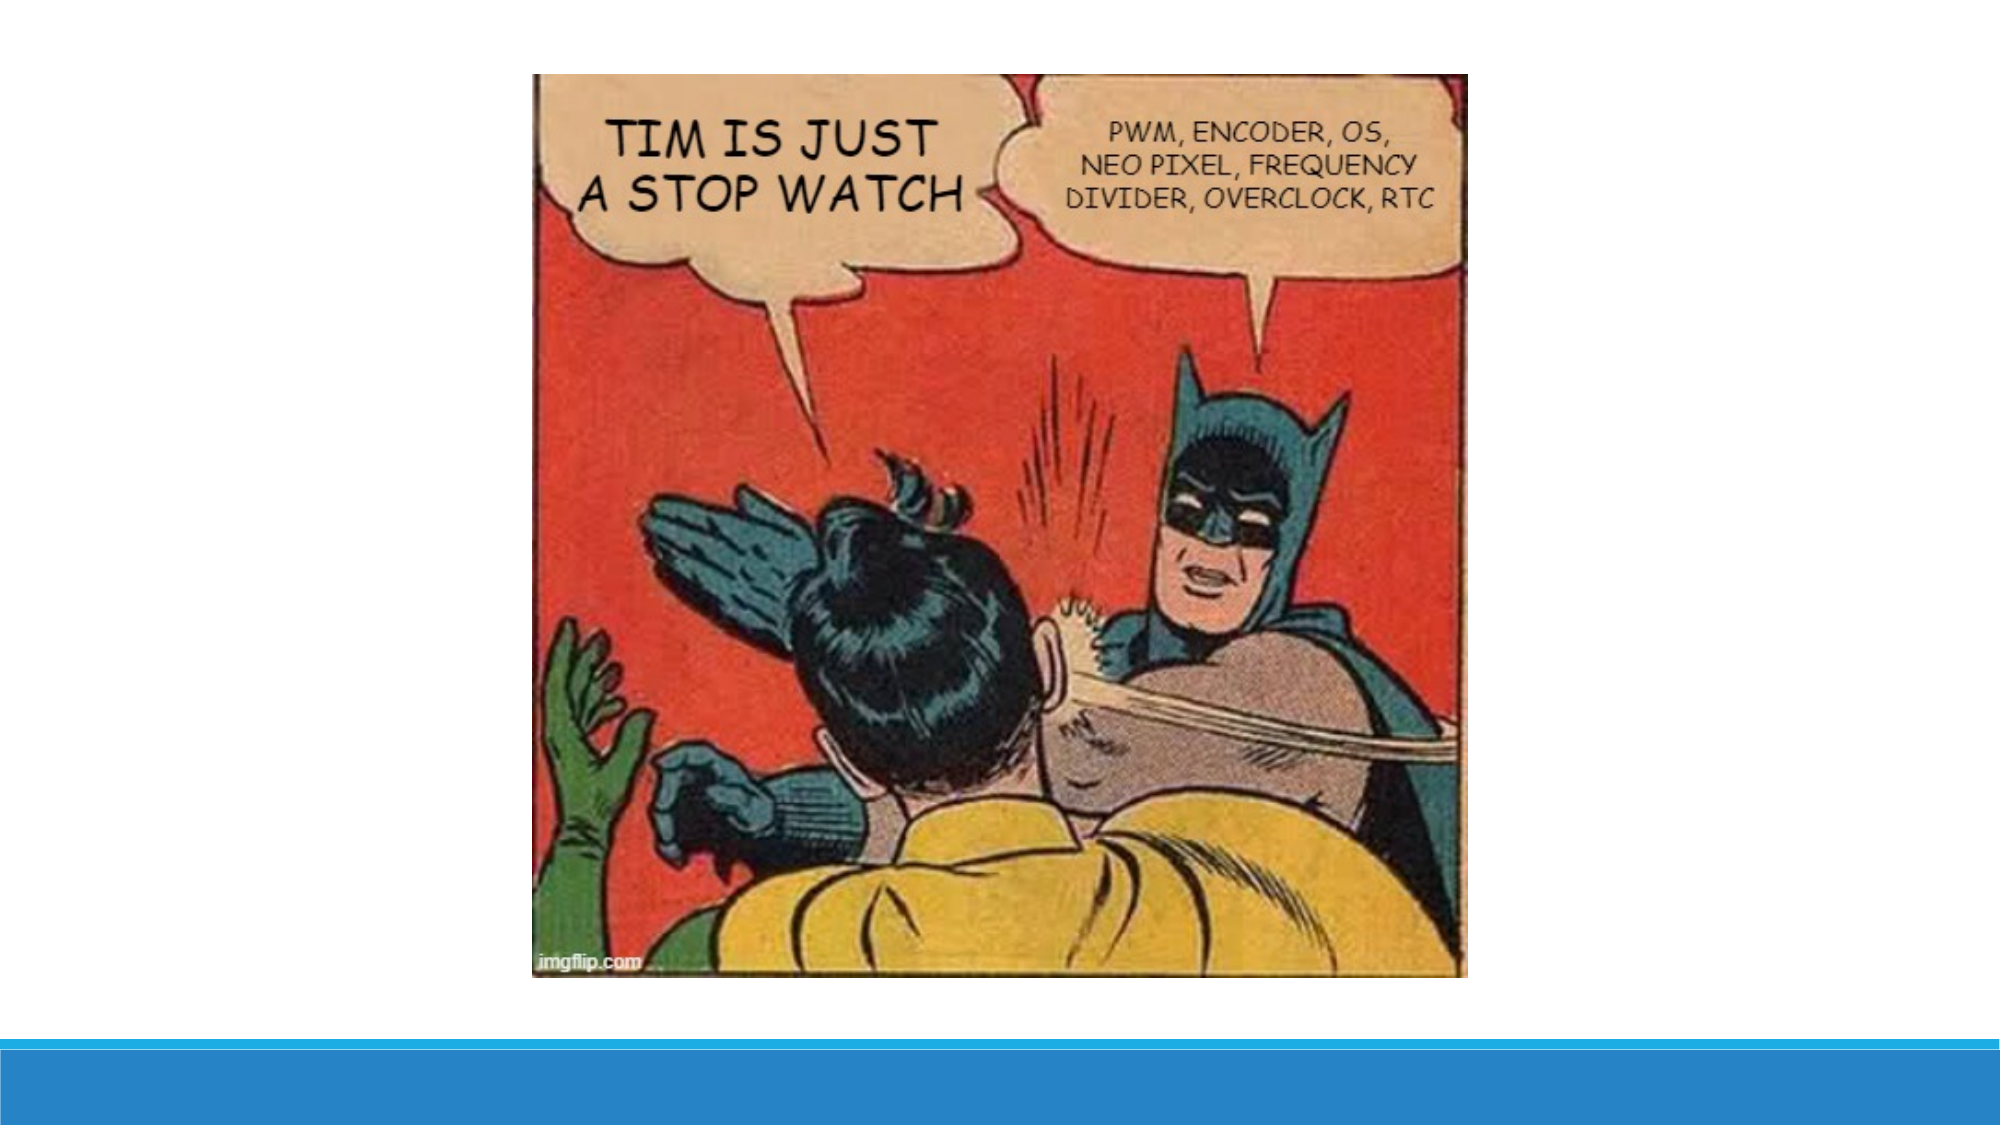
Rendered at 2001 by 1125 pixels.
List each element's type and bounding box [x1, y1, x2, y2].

picture [532, 74, 1468, 979]
